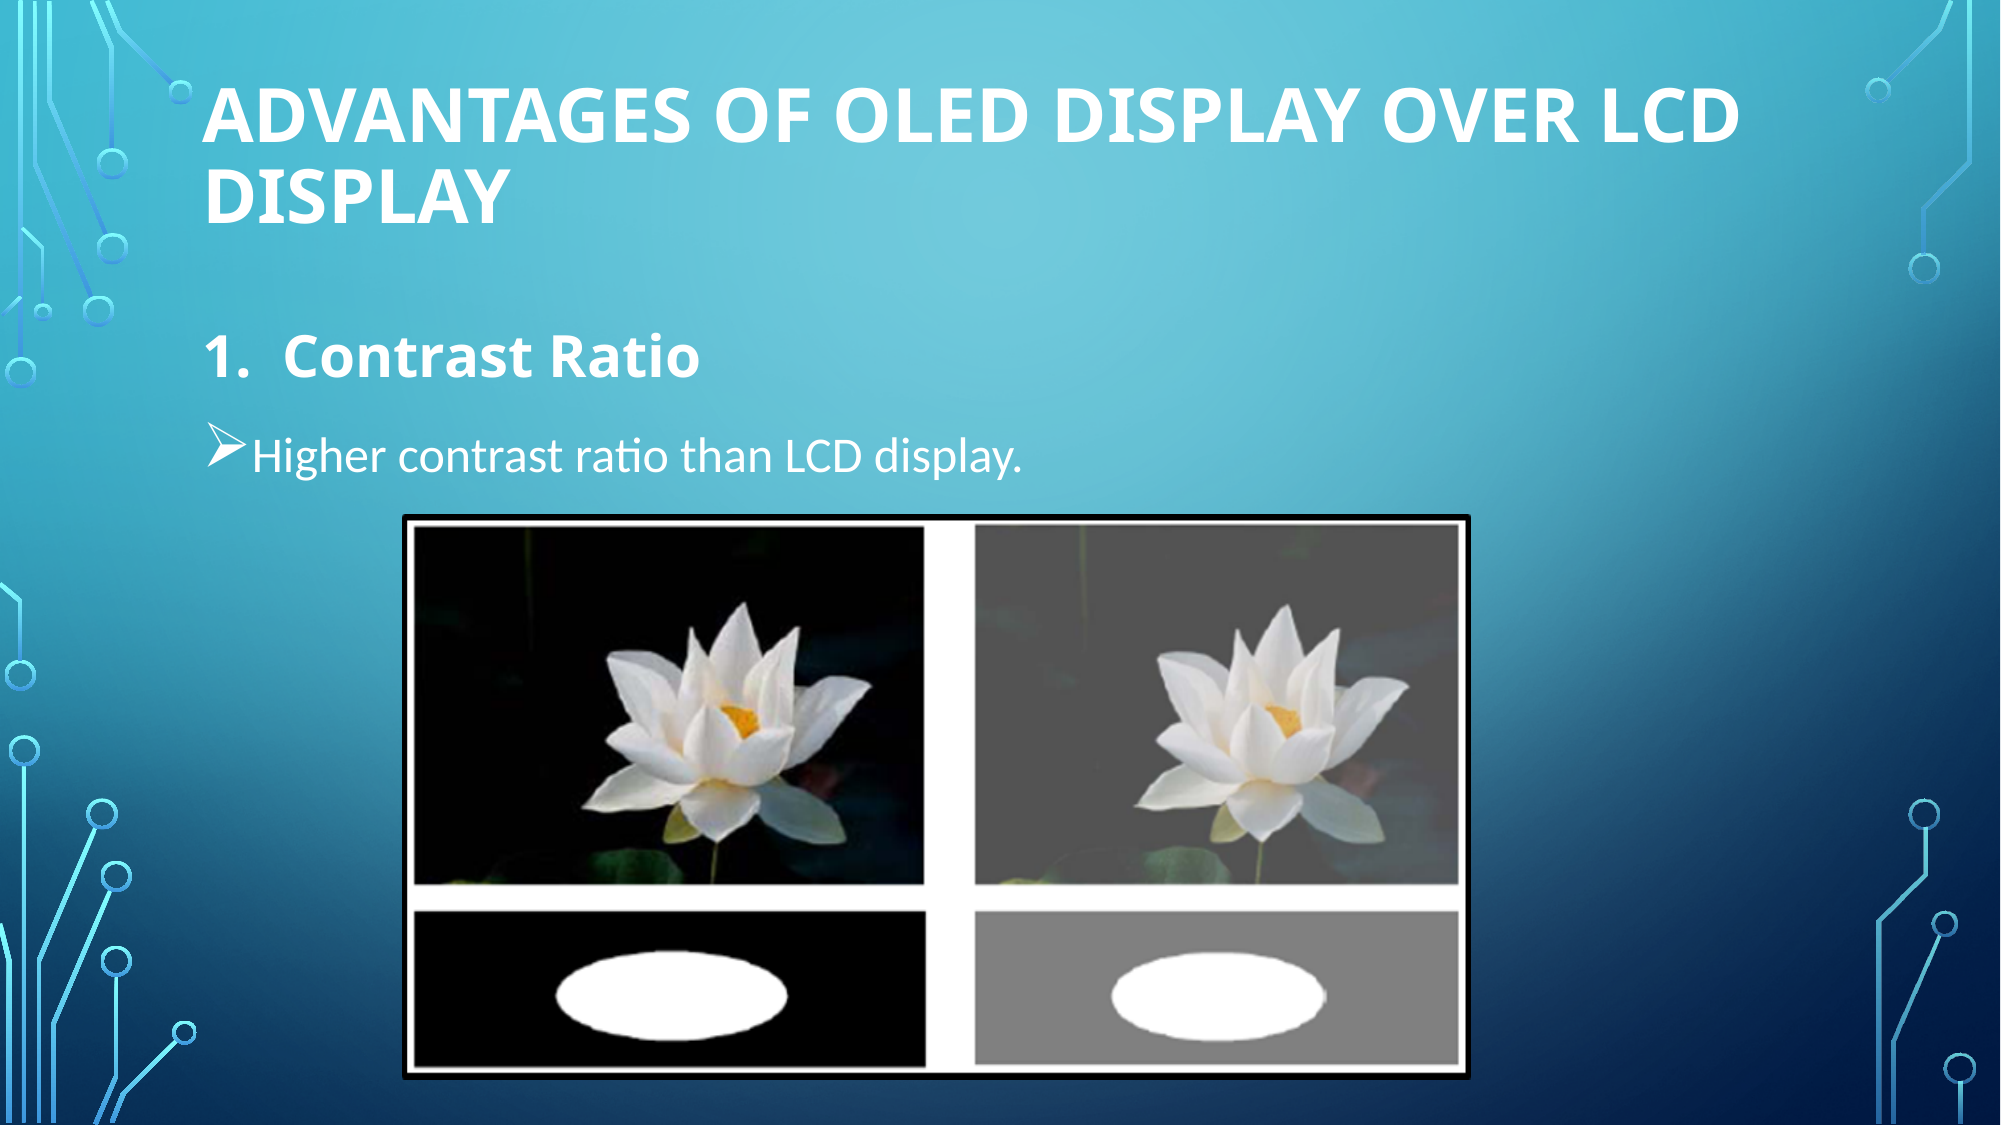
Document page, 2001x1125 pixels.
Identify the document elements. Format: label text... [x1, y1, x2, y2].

title Advantages of OLED display over LCD display [187, 37, 1813, 281]
picture [402, 514, 1471, 1080]
list 1. Contrast Ratio Higher contrast ratio than LCD display. [187, 298, 1813, 880]
